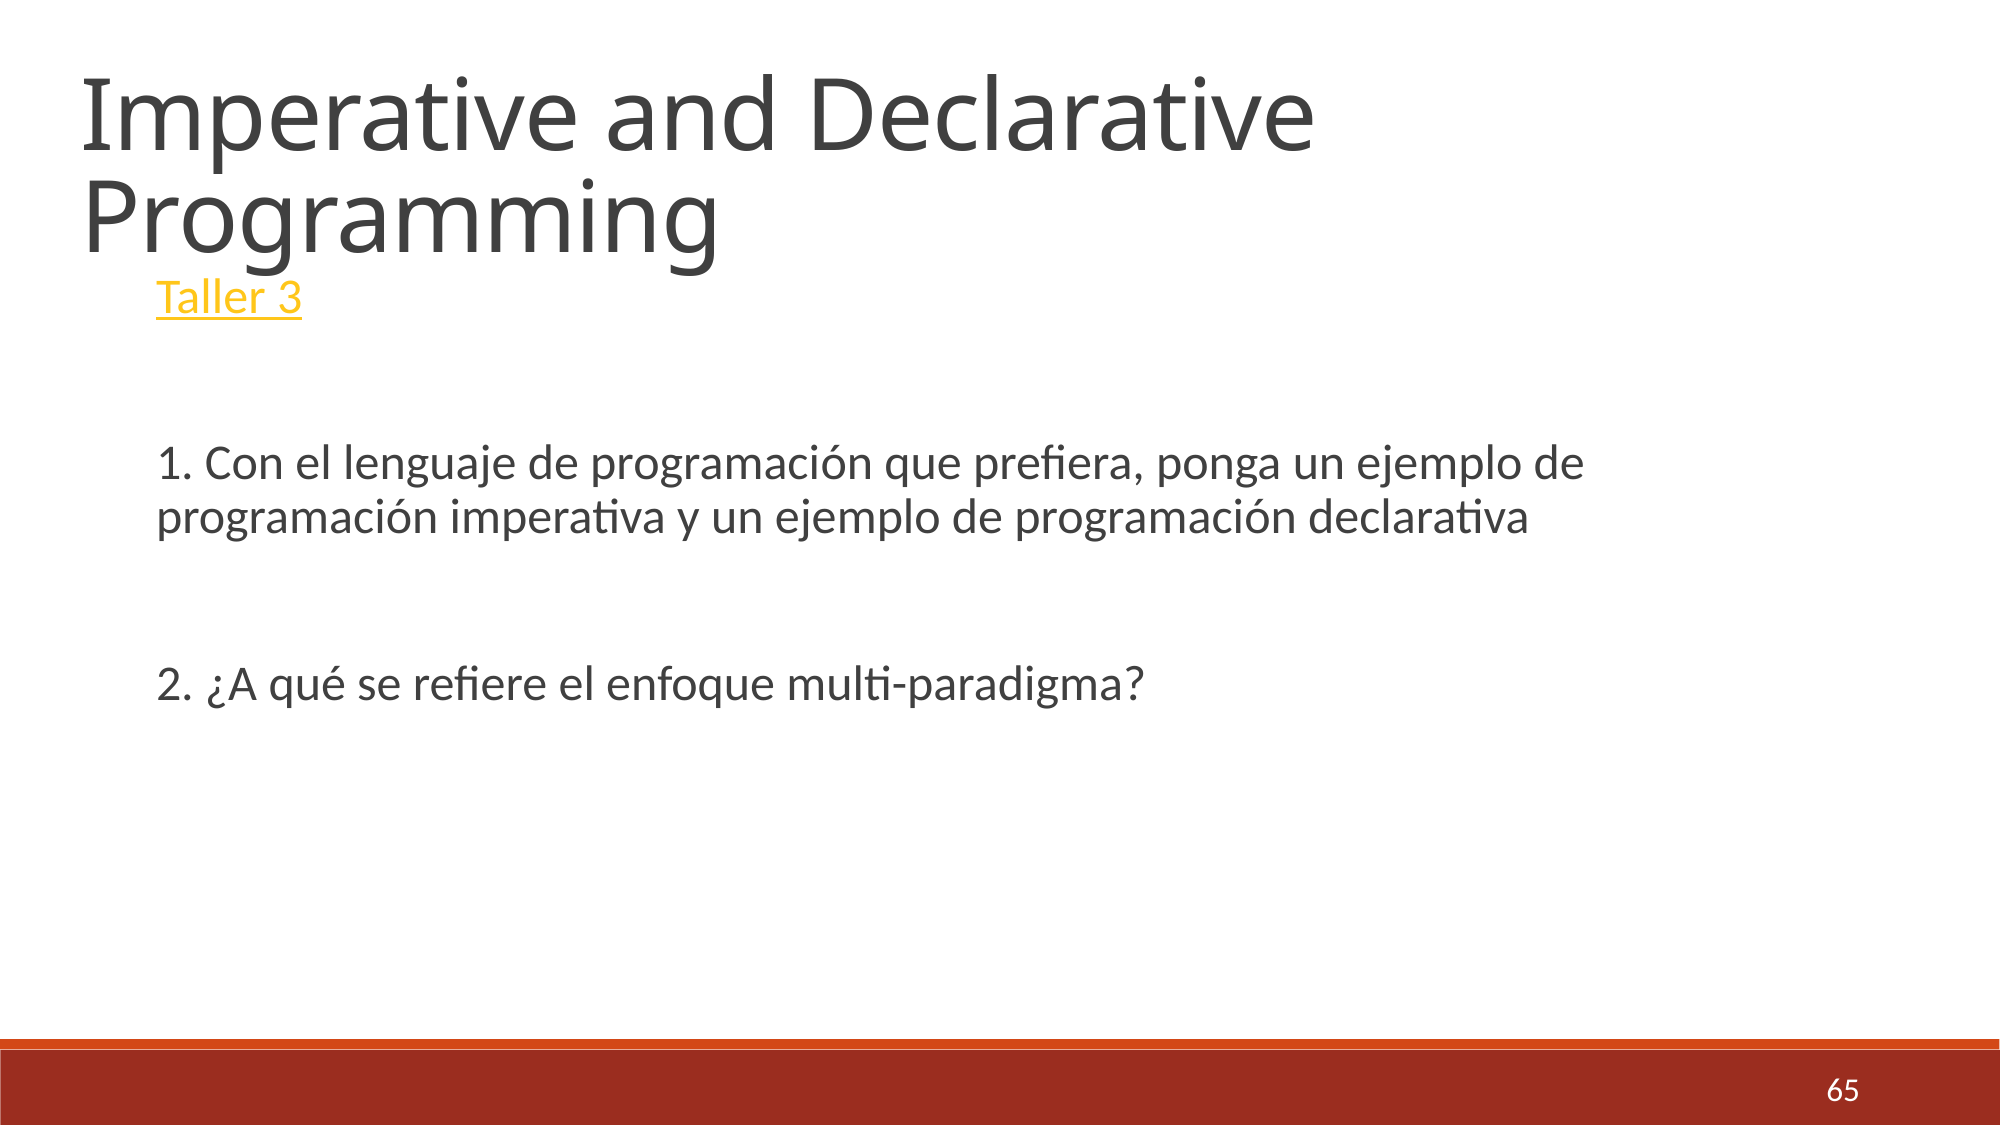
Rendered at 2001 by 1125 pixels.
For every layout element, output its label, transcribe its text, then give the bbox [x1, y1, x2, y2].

text_box Imperative and Declarative Programming [65, 61, 1917, 297]
text_box Taller 3 1. Con el lenguaje de programación que prefiera, ponga un ejemplo de programación imperativa y un ejemplo de programación declarativa 2. ¿A qué se refiere el enfoque multi-paradigma? [126, 263, 1752, 915]
slide_number 65 [126, 1061, 1875, 1115]
